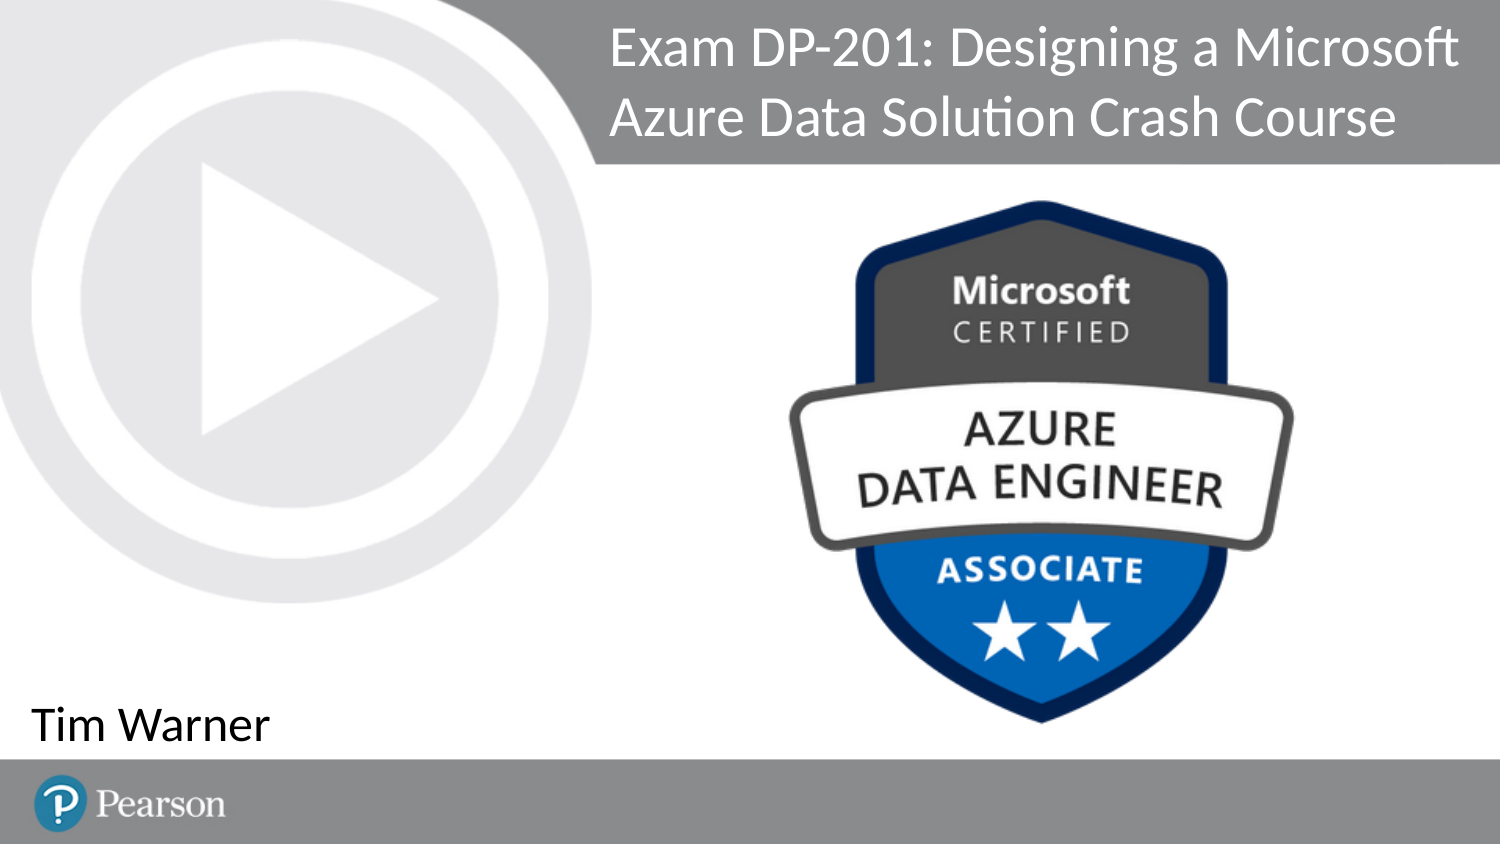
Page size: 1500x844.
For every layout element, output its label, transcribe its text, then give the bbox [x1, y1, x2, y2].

title Exam DP-201: Designing a Microsoft Azure Data Solution Crash Course [595, 1, 1500, 267]
subtitle Tim Warner [7, 684, 824, 844]
picture [0, 0, 1500, 844]
